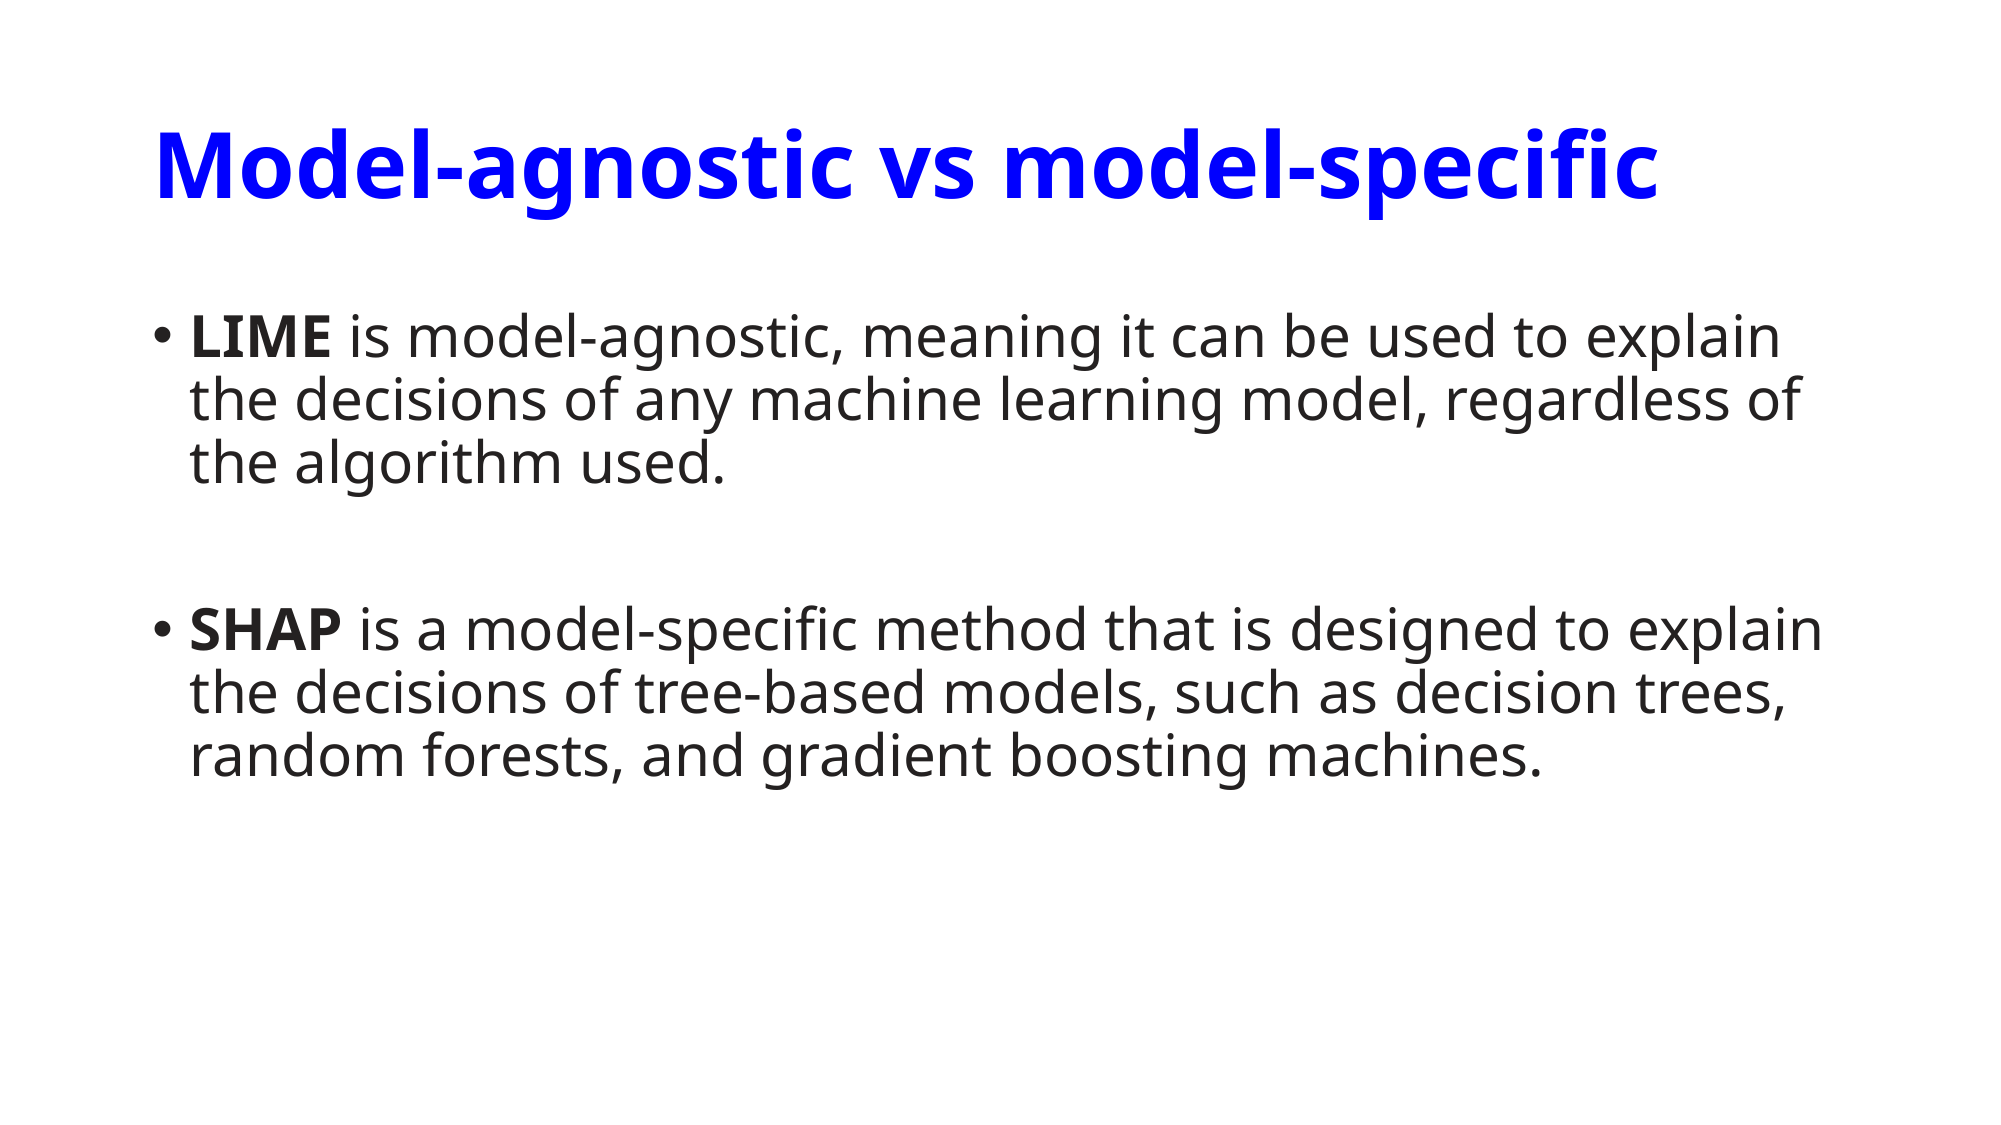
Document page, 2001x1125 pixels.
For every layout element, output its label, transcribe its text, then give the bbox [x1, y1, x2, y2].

title Model-agnostic vs model-specific [137, 59, 1863, 278]
list LIME is model-agnostic, meaning it can be used to explain the decisions of any machine learning model, regardless of the algorithm used. SHAP is a model-specific method that is designed to explain the decisions of tree-based models, such as decision trees, random forests, and gradient boosting machines. [137, 299, 1863, 1014]
